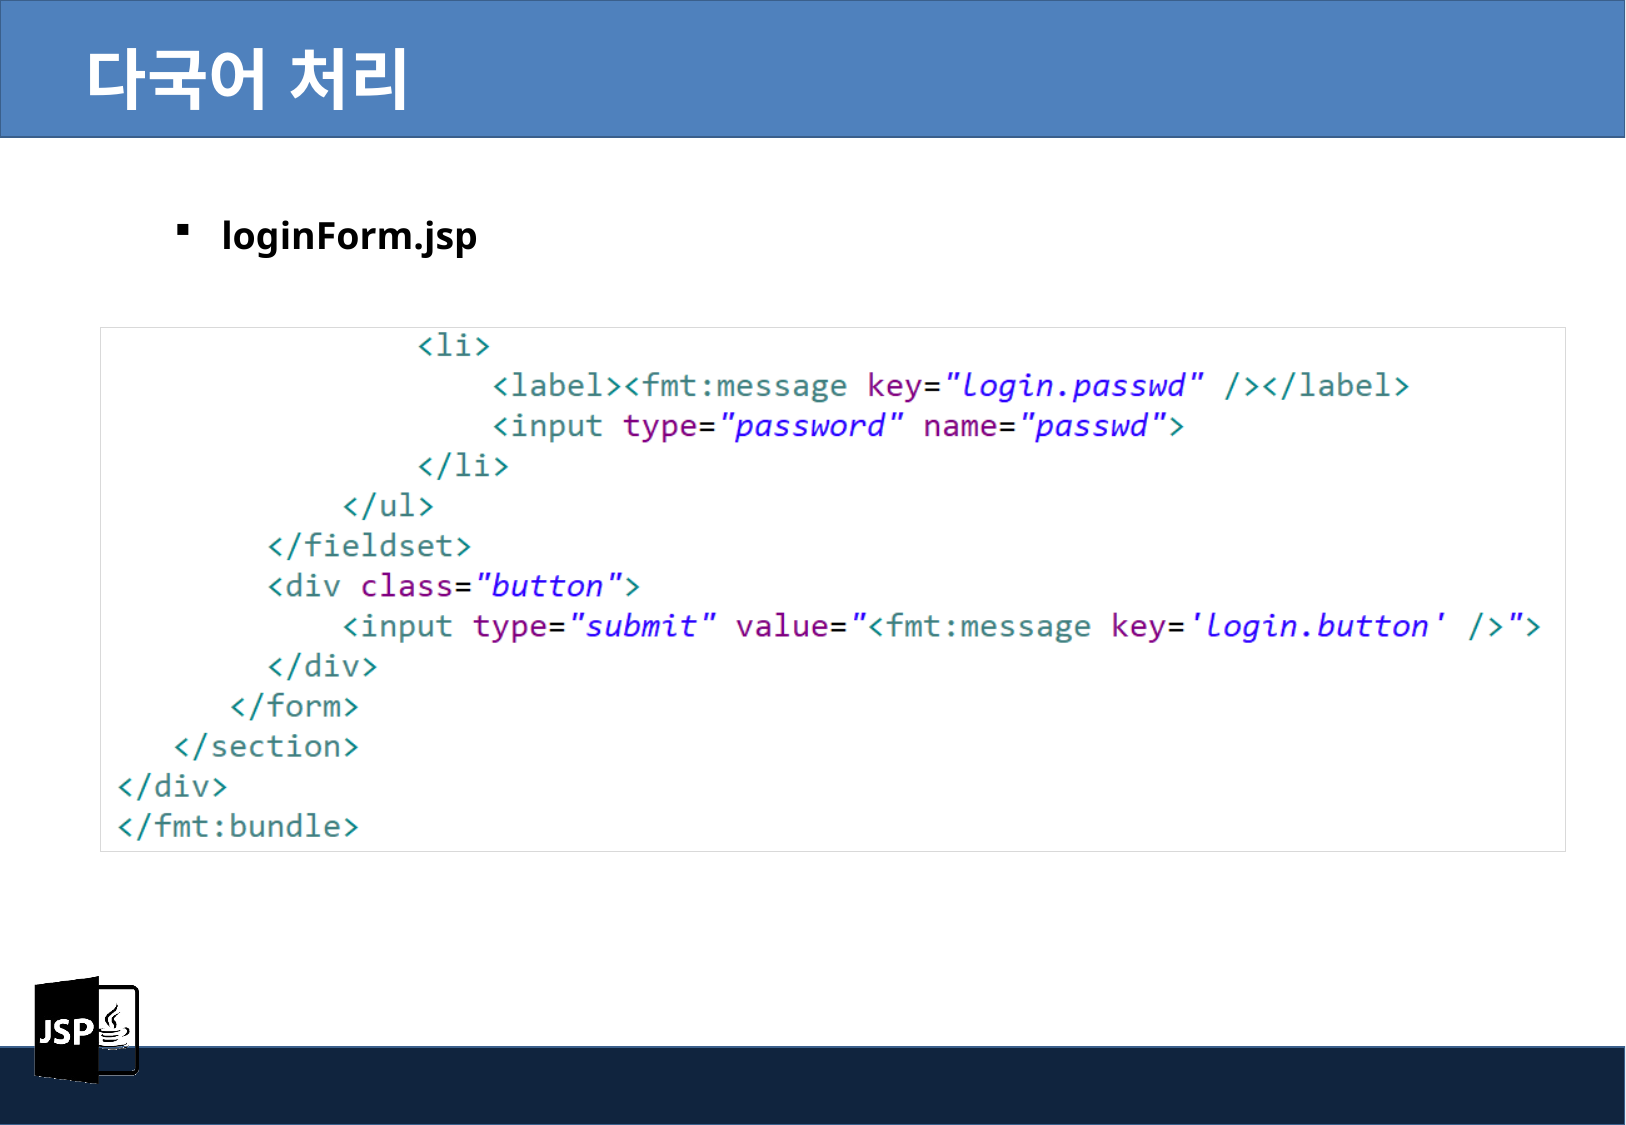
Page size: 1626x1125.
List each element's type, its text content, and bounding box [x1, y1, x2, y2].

text_box [0, 0, 834, 138]
picture [32, 976, 141, 1084]
picture [100, 327, 1566, 852]
text_box loginForm.jsp [159, 204, 1058, 265]
text_box 다국어 처리 [24, 7, 1061, 148]
